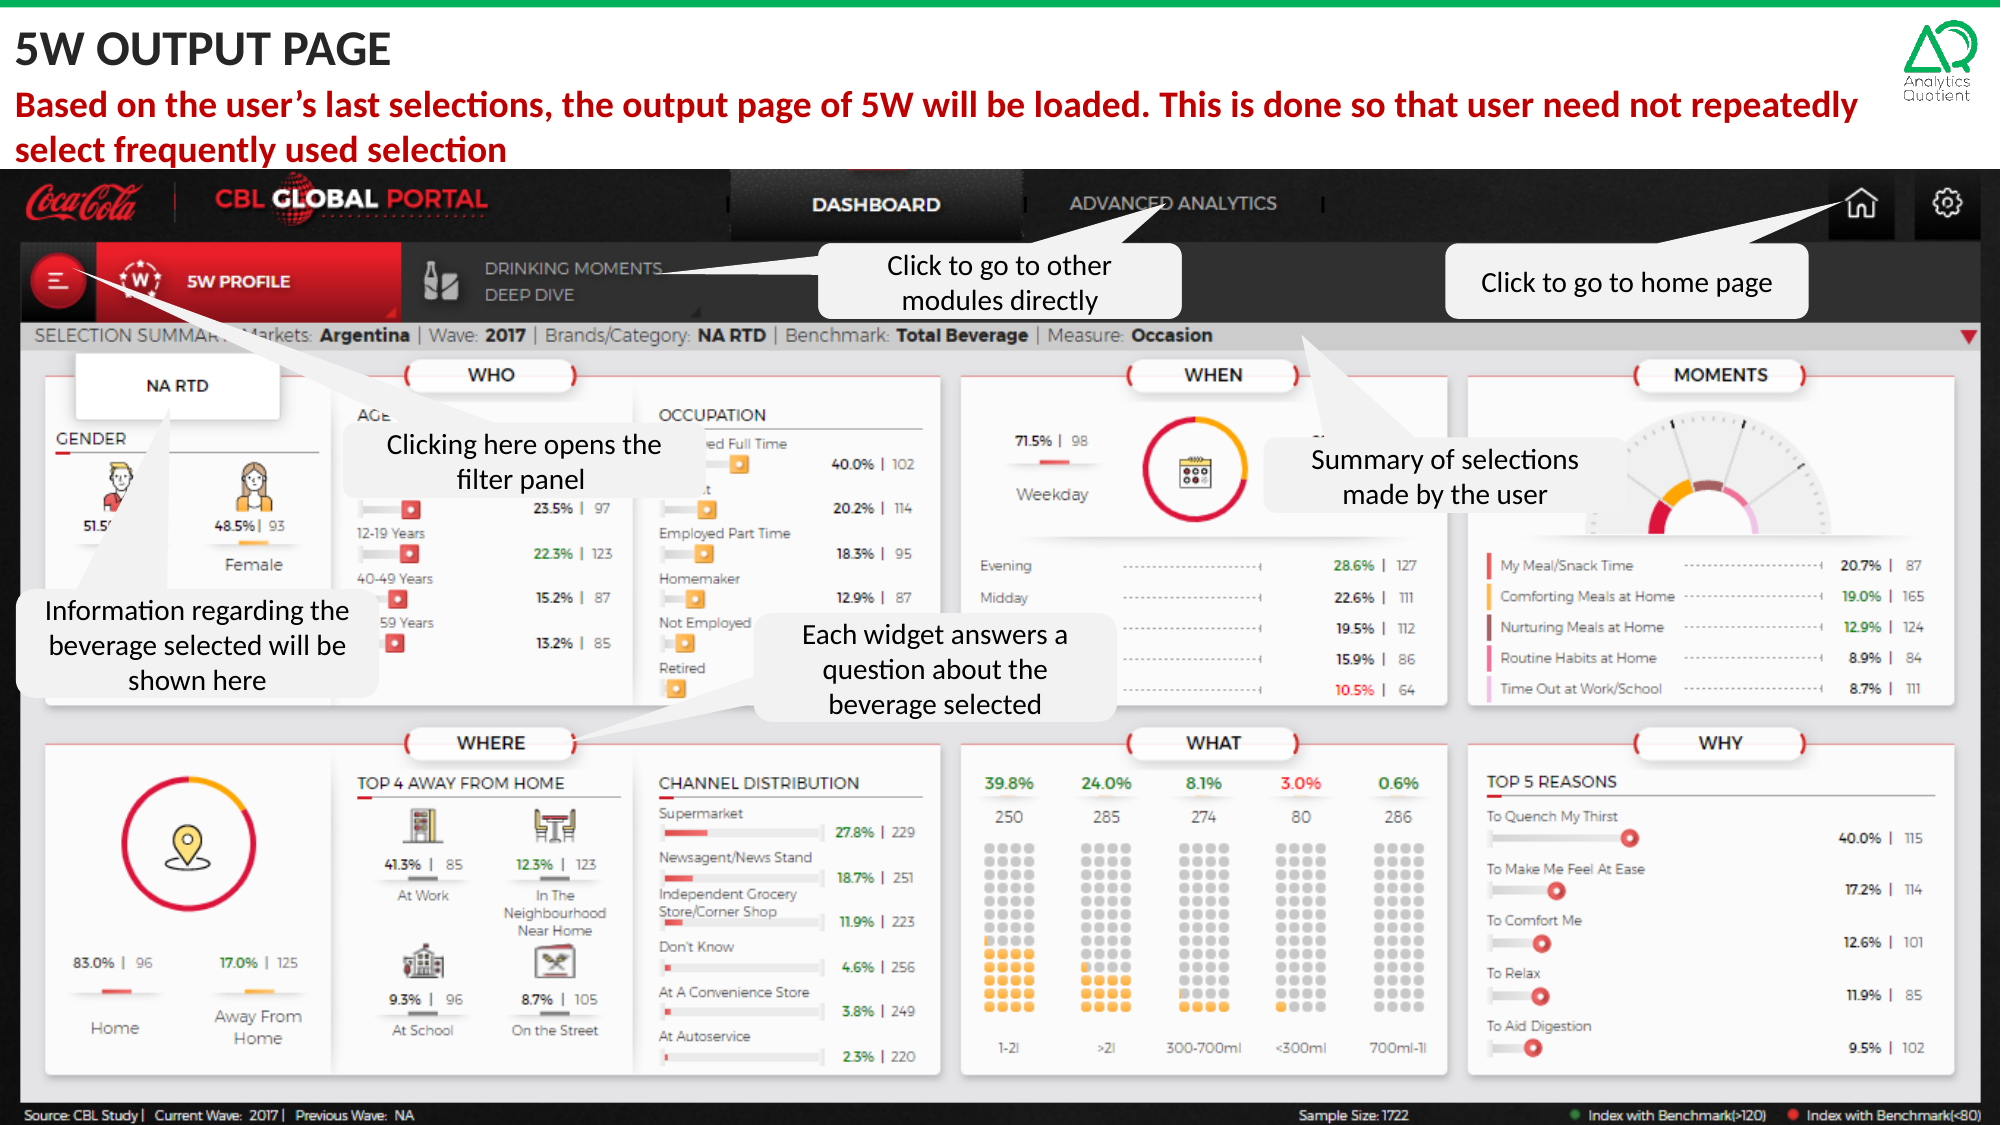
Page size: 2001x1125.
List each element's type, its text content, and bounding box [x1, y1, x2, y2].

list Based on the user’s last selections, the output page of 5W will be loaded. This is done so that user need not repeatedly select frequently used selection [0, 72, 1913, 166]
picture [0, 169, 2000, 1125]
picture [1901, 18, 1978, 102]
title 5W OUTPUT PAGE [0, 7, 1867, 72]
